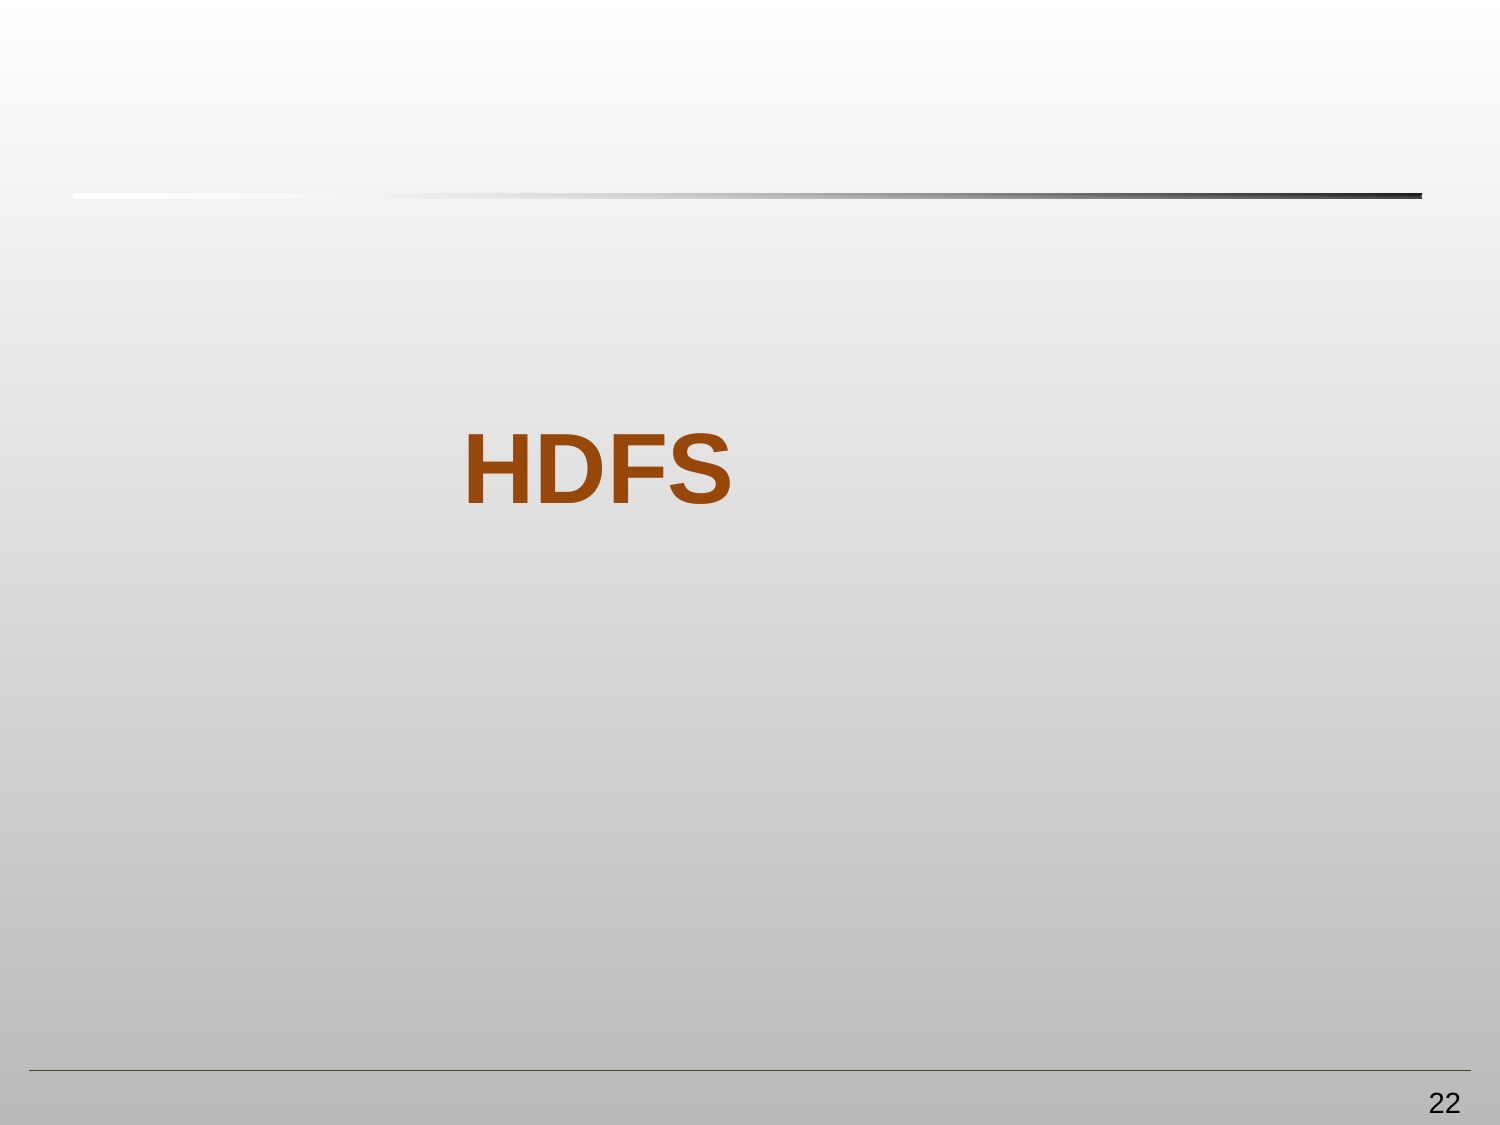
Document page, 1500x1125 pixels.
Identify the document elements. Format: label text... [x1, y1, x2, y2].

title HDFS [460, 401, 862, 526]
text_box [72, 193, 1423, 199]
slide_number 22 [1424, 1077, 1487, 1115]
